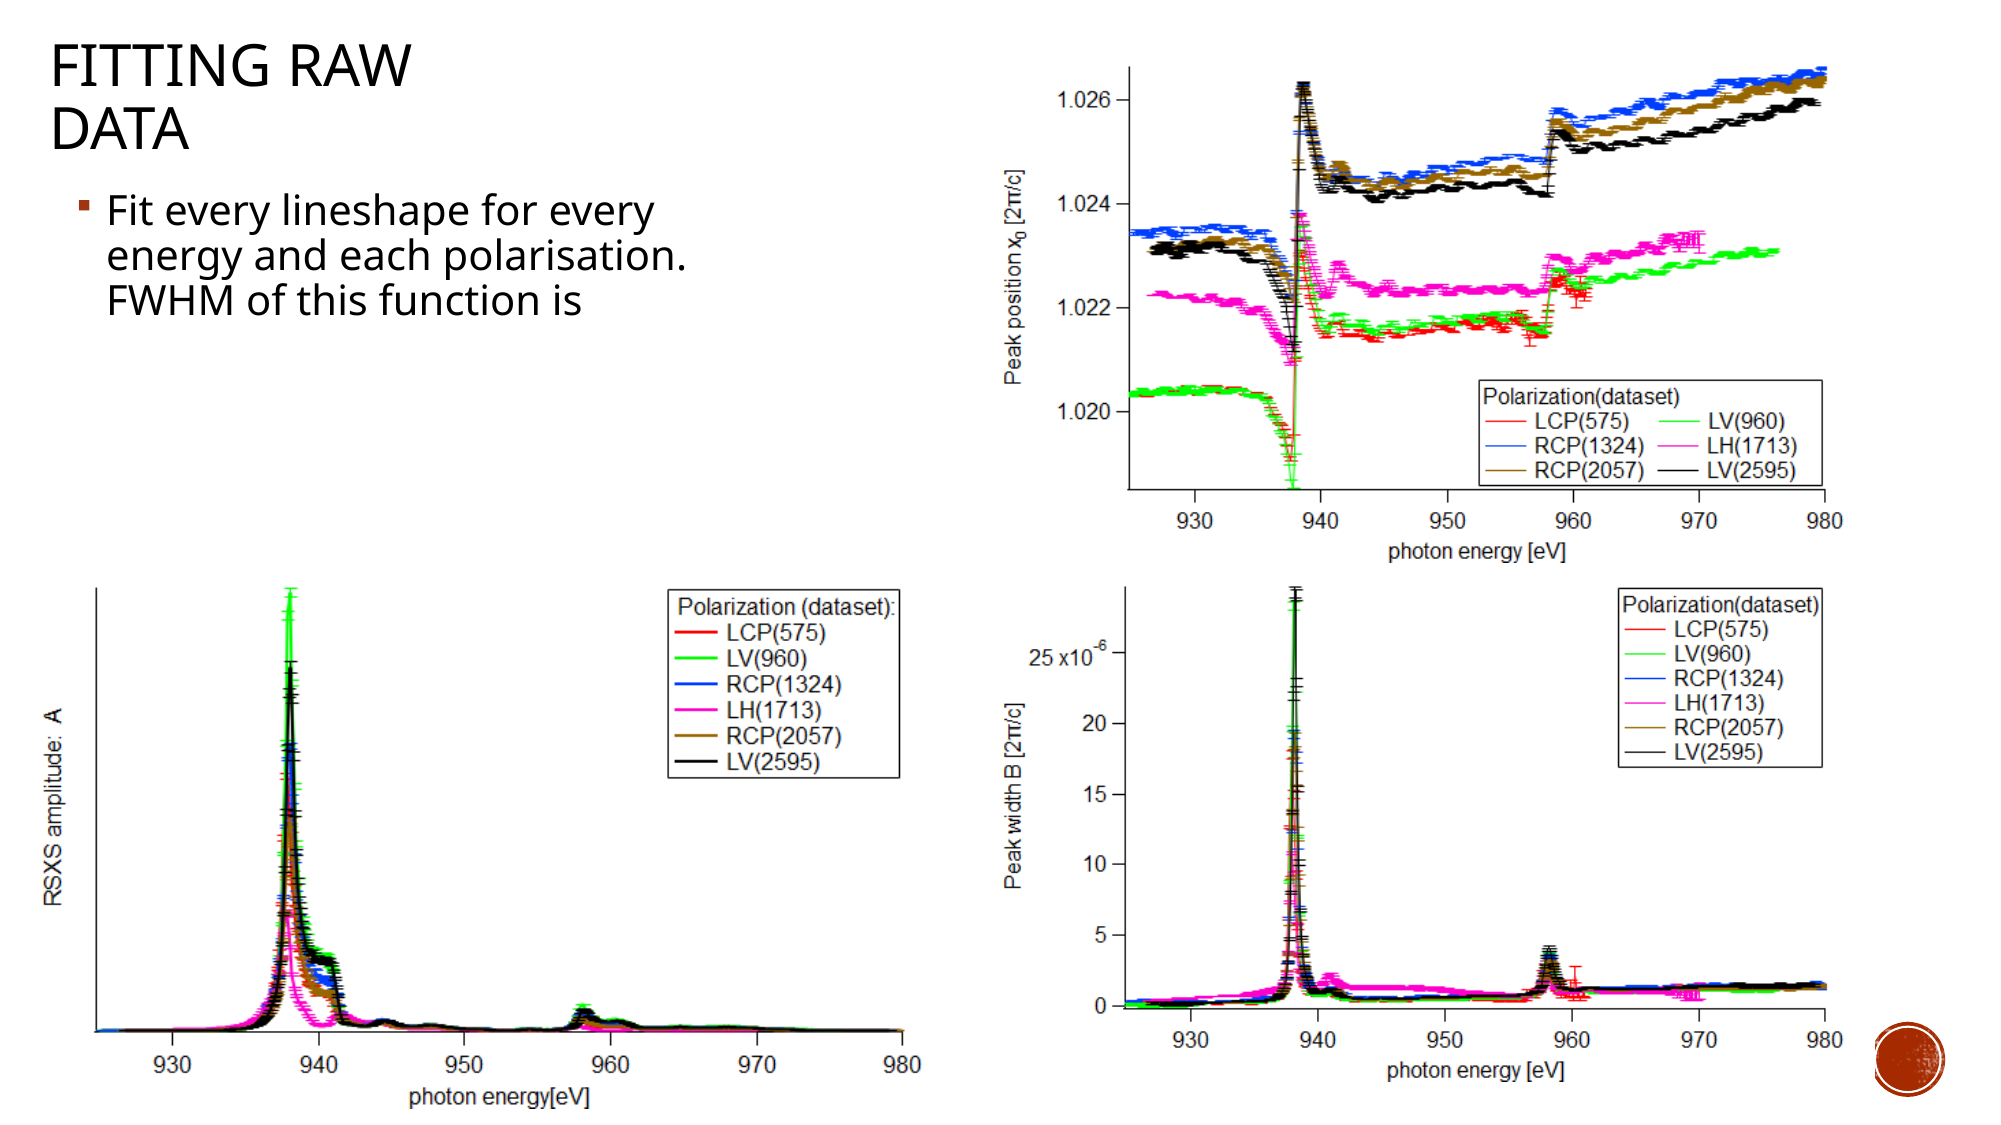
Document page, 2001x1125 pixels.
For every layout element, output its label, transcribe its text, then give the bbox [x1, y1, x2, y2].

picture [34, 562, 955, 1109]
title Fitting raw data [34, 15, 579, 183]
picture [999, 42, 1875, 1082]
